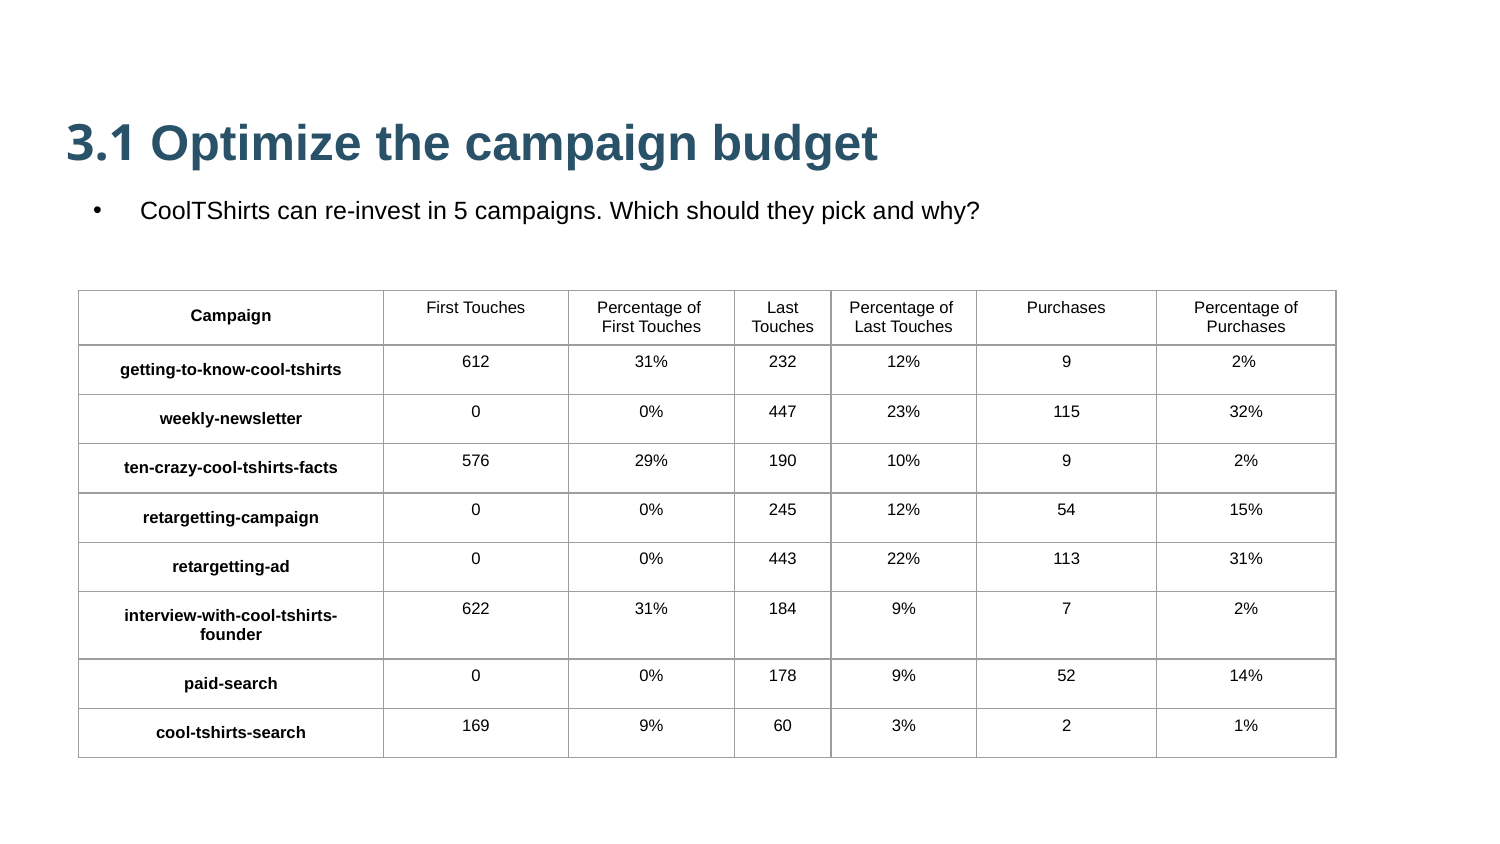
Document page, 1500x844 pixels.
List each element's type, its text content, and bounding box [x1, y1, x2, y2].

table_header Last Touches [735, 291, 830, 344]
table_cell retargetting-campaign [79, 494, 383, 542]
table_cell 115 [977, 395, 1156, 443]
table_cell 2% [1157, 592, 1335, 658]
table_header Percentage of First Touches [569, 291, 734, 344]
table_cell 0% [569, 494, 734, 542]
table_cell 0 [384, 395, 568, 443]
table_cell 3% [832, 709, 976, 757]
table_cell 31% [569, 346, 734, 394]
table_cell 12% [832, 494, 976, 542]
table_cell interview-with-cool-tshirts-founder [79, 592, 383, 658]
table_cell getting-to-know-cool-tshirts [79, 346, 383, 394]
table_cell retargetting-ad [79, 543, 383, 591]
table_cell 32% [1157, 395, 1335, 443]
text_box CoolTShirts can re-invest in 5 campaigns. Which should they pick and why? [78, 187, 1164, 233]
table_header Percentage of Purchases [1157, 291, 1335, 344]
table_cell 31% [569, 592, 734, 658]
table_cell 9 [977, 346, 1156, 394]
table_cell 113 [977, 543, 1156, 591]
table_cell 576 [384, 444, 568, 492]
table_cell 190 [735, 444, 830, 492]
table_cell 9% [832, 660, 976, 708]
table_cell 184 [735, 592, 830, 658]
table_cell 9% [832, 592, 976, 658]
table_cell 0 [384, 543, 568, 591]
table_cell 22% [832, 543, 976, 591]
table_cell 52 [977, 660, 1156, 708]
table_cell ten-crazy-cool-tshirts-facts [79, 444, 383, 492]
table_cell 29% [569, 444, 734, 492]
table_cell 54 [977, 494, 1156, 542]
table_header First Touches [384, 291, 568, 344]
table_cell 0% [569, 660, 734, 708]
table_cell cool-tshirts-search [79, 709, 383, 757]
table_cell 178 [735, 660, 830, 708]
table_cell 9 [977, 444, 1156, 492]
table_cell 10% [832, 444, 976, 492]
table_cell 447 [735, 395, 830, 443]
table_cell 0% [569, 543, 734, 591]
table_cell 443 [735, 543, 830, 591]
table_cell 9% [569, 709, 734, 757]
table_cell 612 [384, 346, 568, 394]
table_cell 0% [569, 395, 734, 443]
table_cell 2% [1157, 346, 1335, 394]
table_header Percentage of Last Touches [832, 291, 976, 344]
table_cell 0 [384, 494, 568, 542]
table_header Purchases [977, 291, 1156, 344]
table_cell 2 [977, 709, 1156, 757]
table_cell 245 [735, 494, 830, 542]
text_box 3.1 Optimize the campaign budget [51, 48, 1449, 186]
table_cell 23% [832, 395, 976, 443]
table_header Campaign [79, 291, 383, 344]
table_cell 1% [1157, 709, 1335, 757]
table_cell 169 [384, 709, 568, 757]
table_cell 15% [1157, 494, 1335, 542]
table_cell 60 [735, 709, 830, 757]
table_cell 12% [832, 346, 976, 394]
table_cell paid-search [79, 660, 383, 708]
table_cell 14% [1157, 660, 1335, 708]
table_cell 2% [1157, 444, 1335, 492]
table_cell weekly-newsletter [79, 395, 383, 443]
table_cell 232 [735, 346, 830, 394]
table_cell 31% [1157, 543, 1335, 591]
table_cell 7 [977, 592, 1156, 658]
table_cell 0 [384, 660, 568, 708]
table_cell 622 [384, 592, 568, 658]
